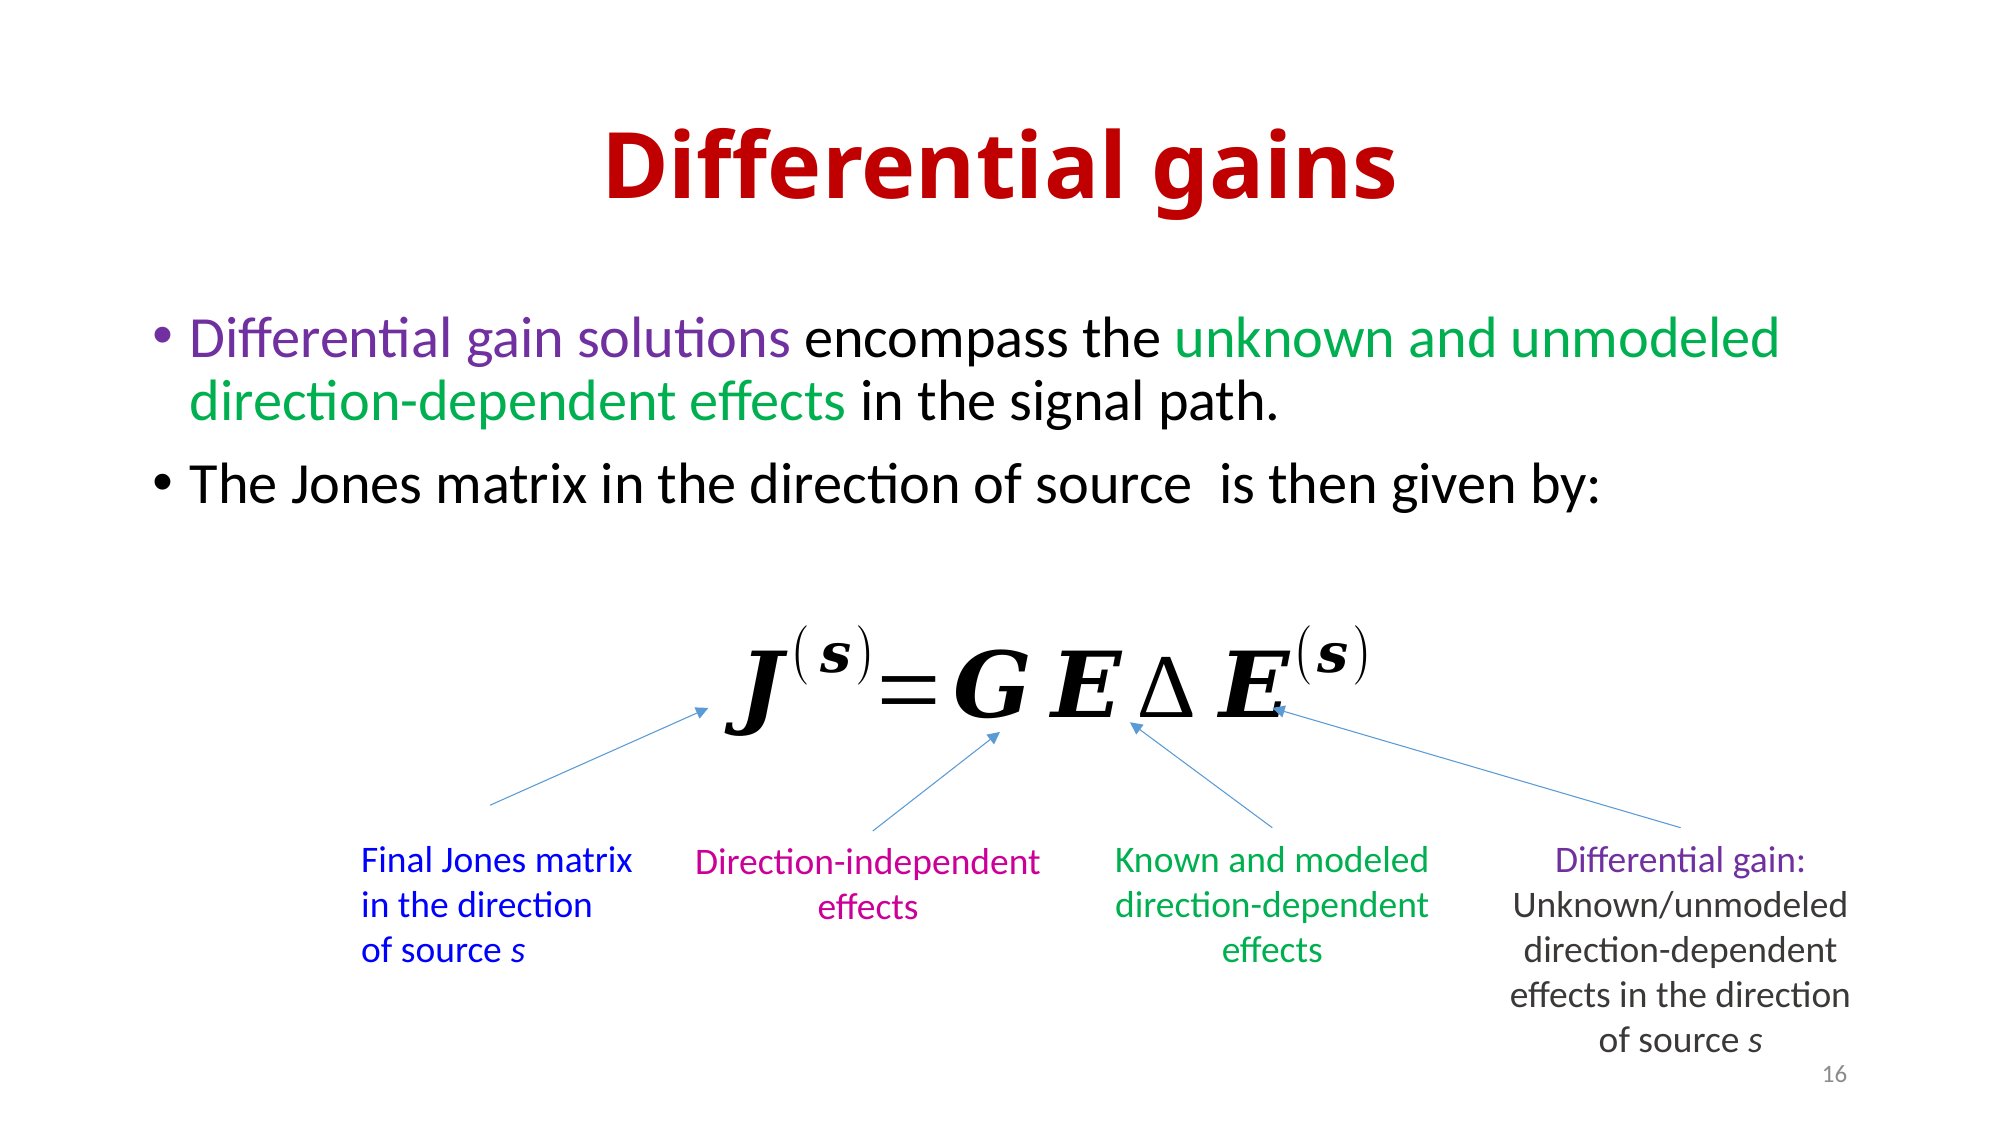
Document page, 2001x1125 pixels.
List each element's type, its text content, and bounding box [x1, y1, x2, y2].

slide_number 16 [1412, 1042, 1863, 1103]
title Differential gains [137, 59, 1863, 278]
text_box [1272, 707, 1681, 828]
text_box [1129, 722, 1272, 828]
text_box Direction-independent effects [680, 829, 1056, 935]
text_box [490, 707, 709, 806]
text_box Known and modeled direction-dependent effects [1100, 827, 1445, 978]
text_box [872, 731, 1000, 831]
text_box Final Jones matrix in the direction of source s [346, 827, 648, 978]
text_box Differential gain: Unknown/unmodeled direction-dependent effects in the direction of source s [1495, 827, 1867, 1068]
